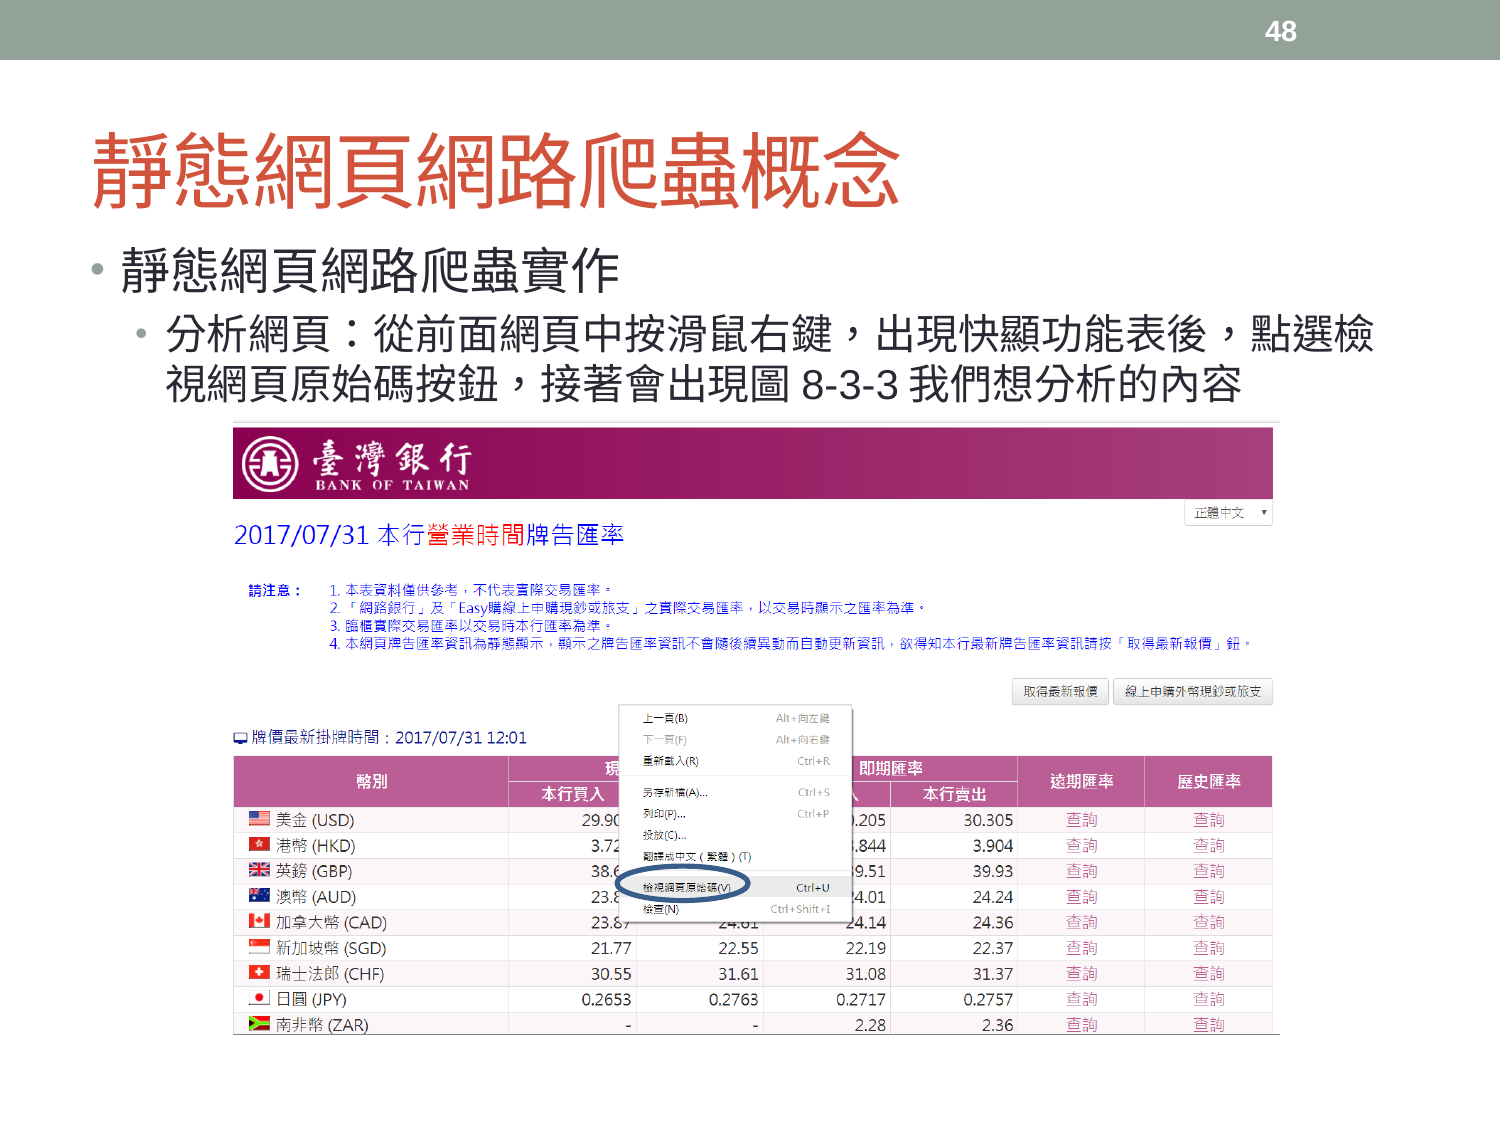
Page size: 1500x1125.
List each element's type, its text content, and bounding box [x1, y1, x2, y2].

picture [135, 420, 1379, 1036]
slide_number 48 [1250, 3, 1425, 57]
title 靜態網頁網路爬蟲概念 [75, 87, 1425, 231]
list 靜態網頁網路爬蟲實作 分析網頁：從前面網頁中按滑鼠右鍵，出現快顯功能表後，點選檢視網頁原始碼按鈕，接著會出現圖8-3-3我們想分析的內容 [75, 231, 1425, 433]
